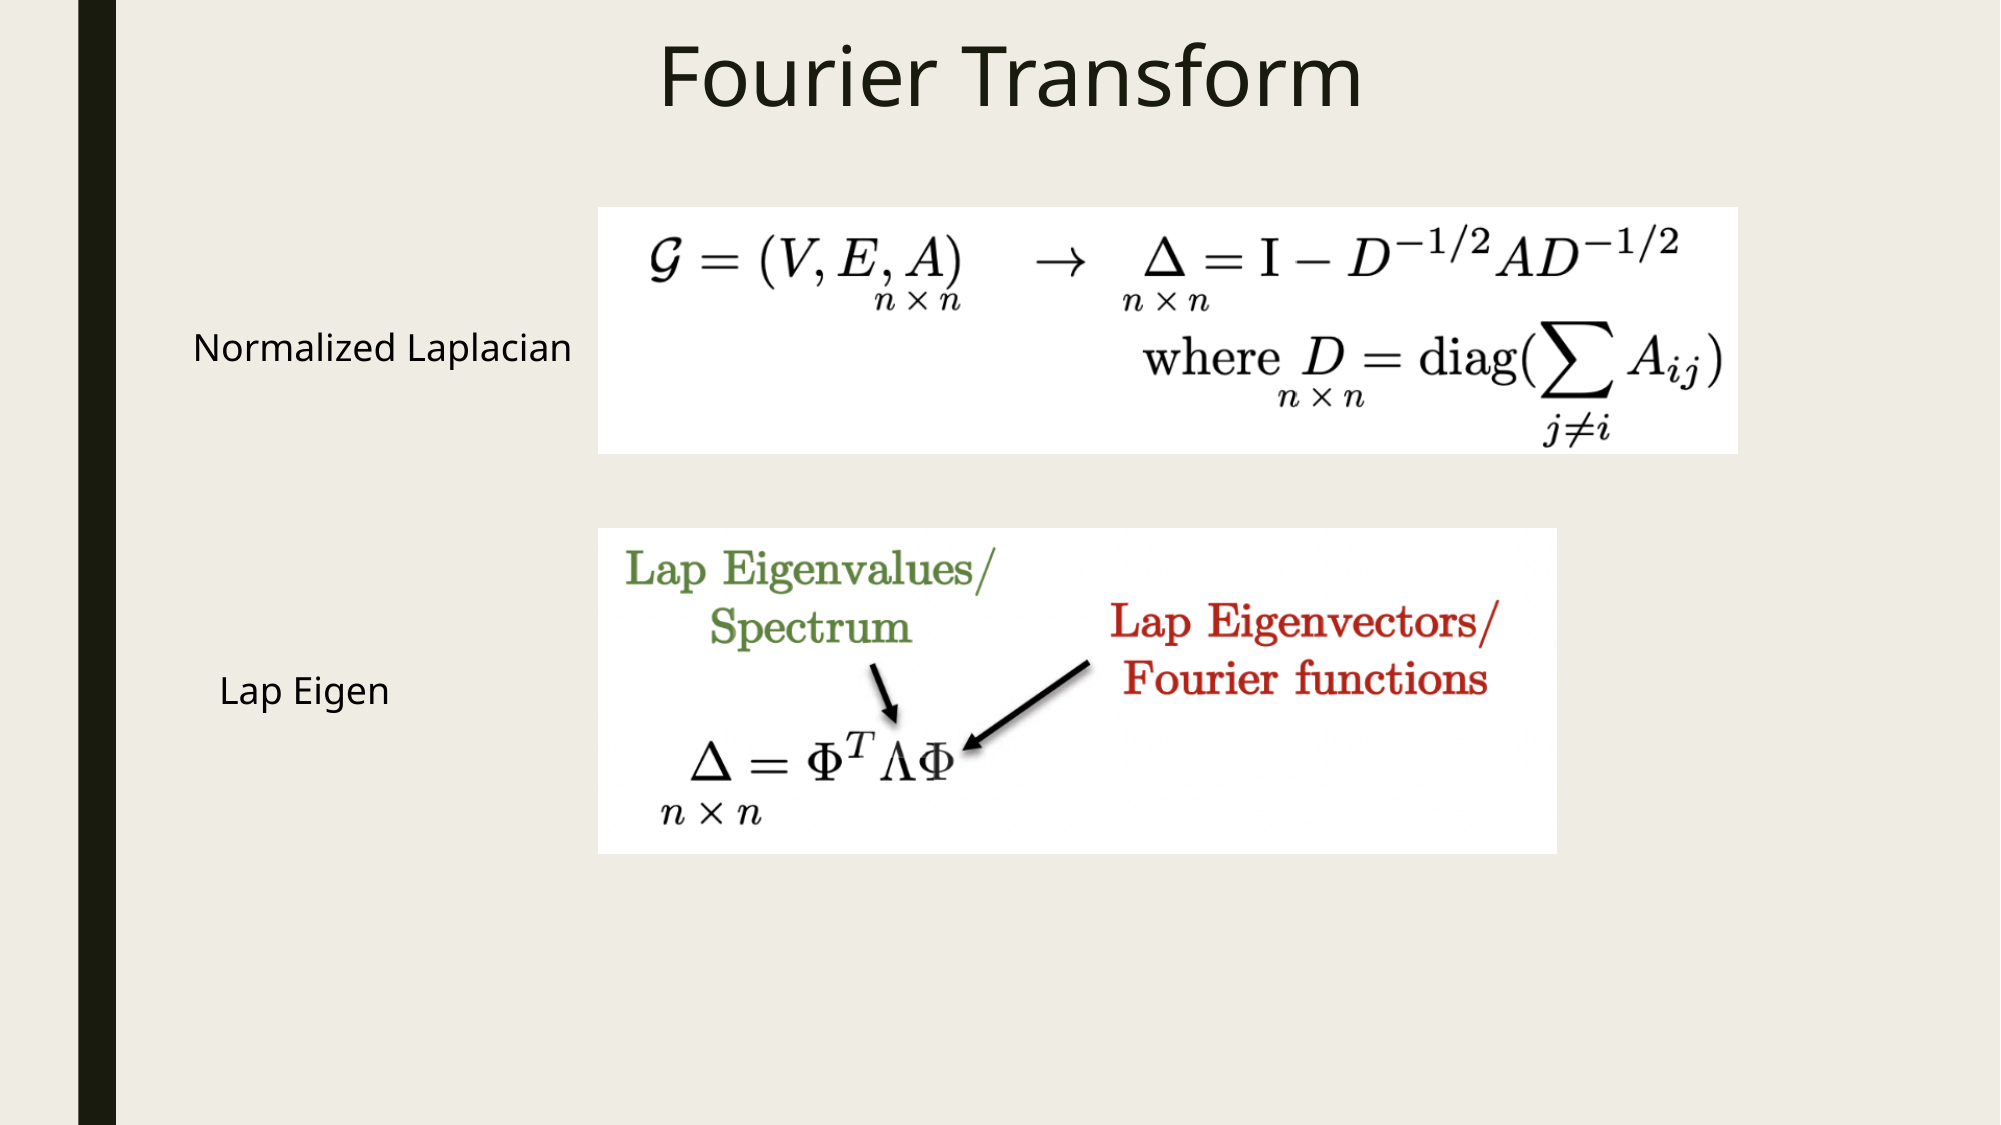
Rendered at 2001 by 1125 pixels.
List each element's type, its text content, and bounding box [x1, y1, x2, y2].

picture [598, 528, 1557, 854]
text_box Normalized Laplacian [177, 316, 588, 376]
text_box Lap Eigen [204, 659, 406, 720]
title Fourier Transform [224, 27, 1800, 132]
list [598, 207, 1738, 454]
